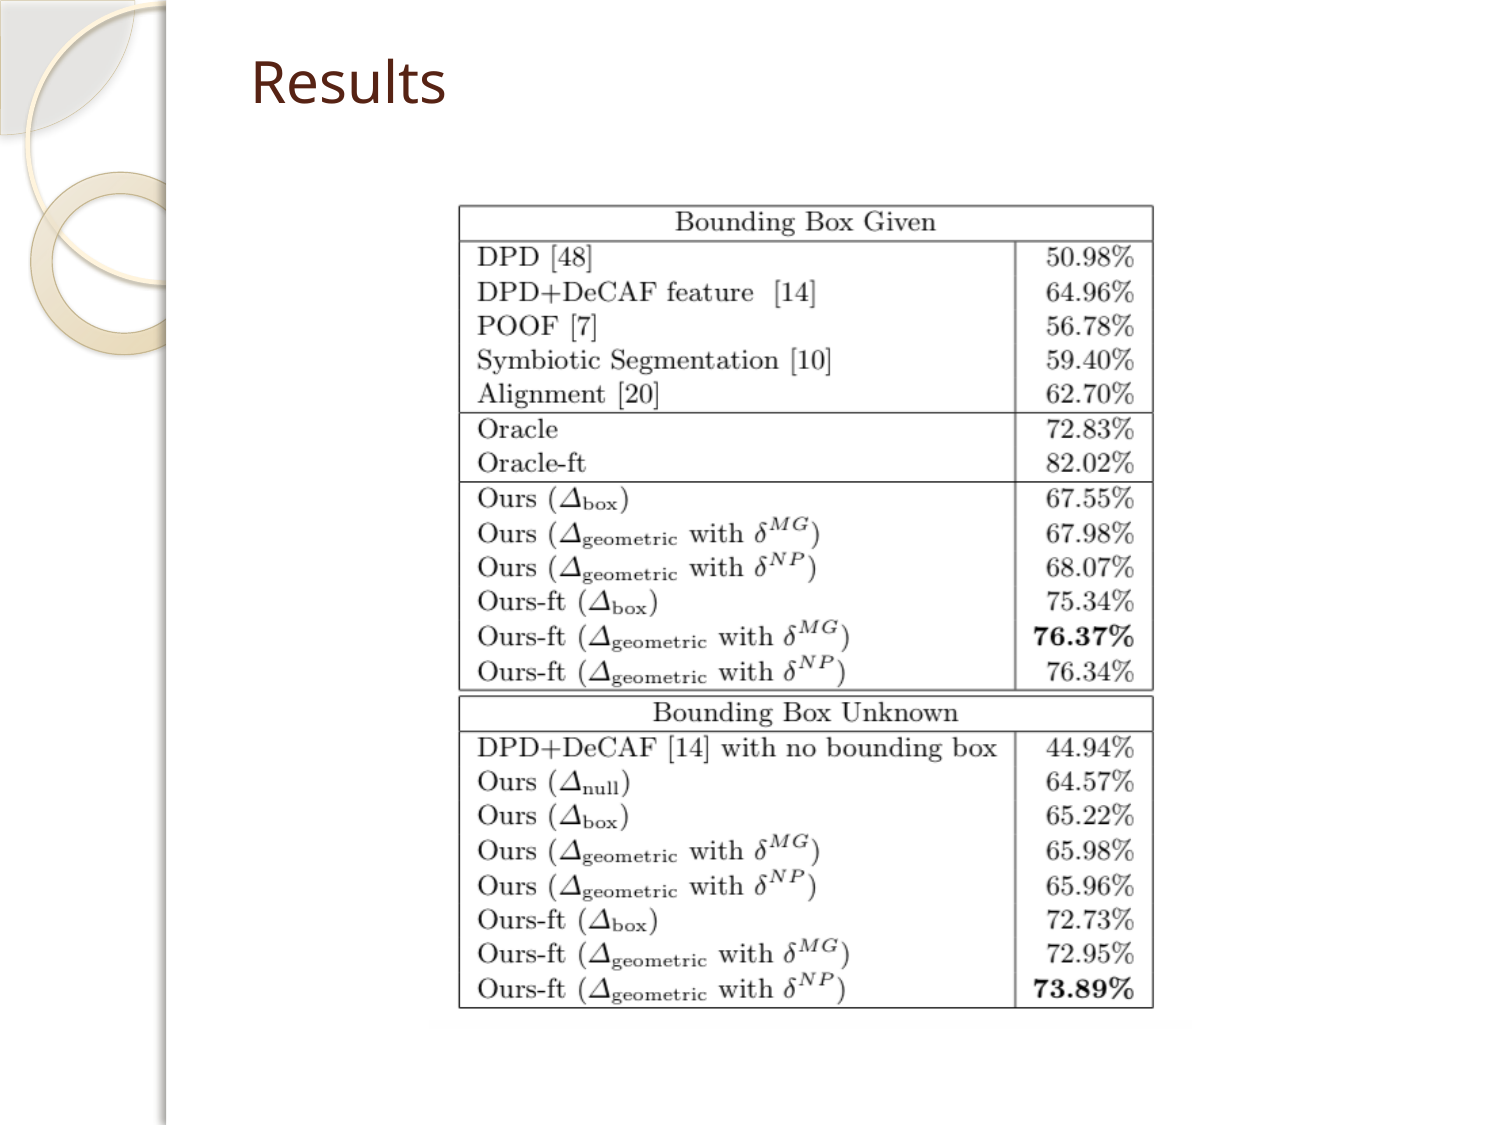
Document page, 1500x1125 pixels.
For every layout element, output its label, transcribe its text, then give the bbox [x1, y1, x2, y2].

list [155, 190, 1466, 1030]
title Results [235, 0, 1466, 175]
